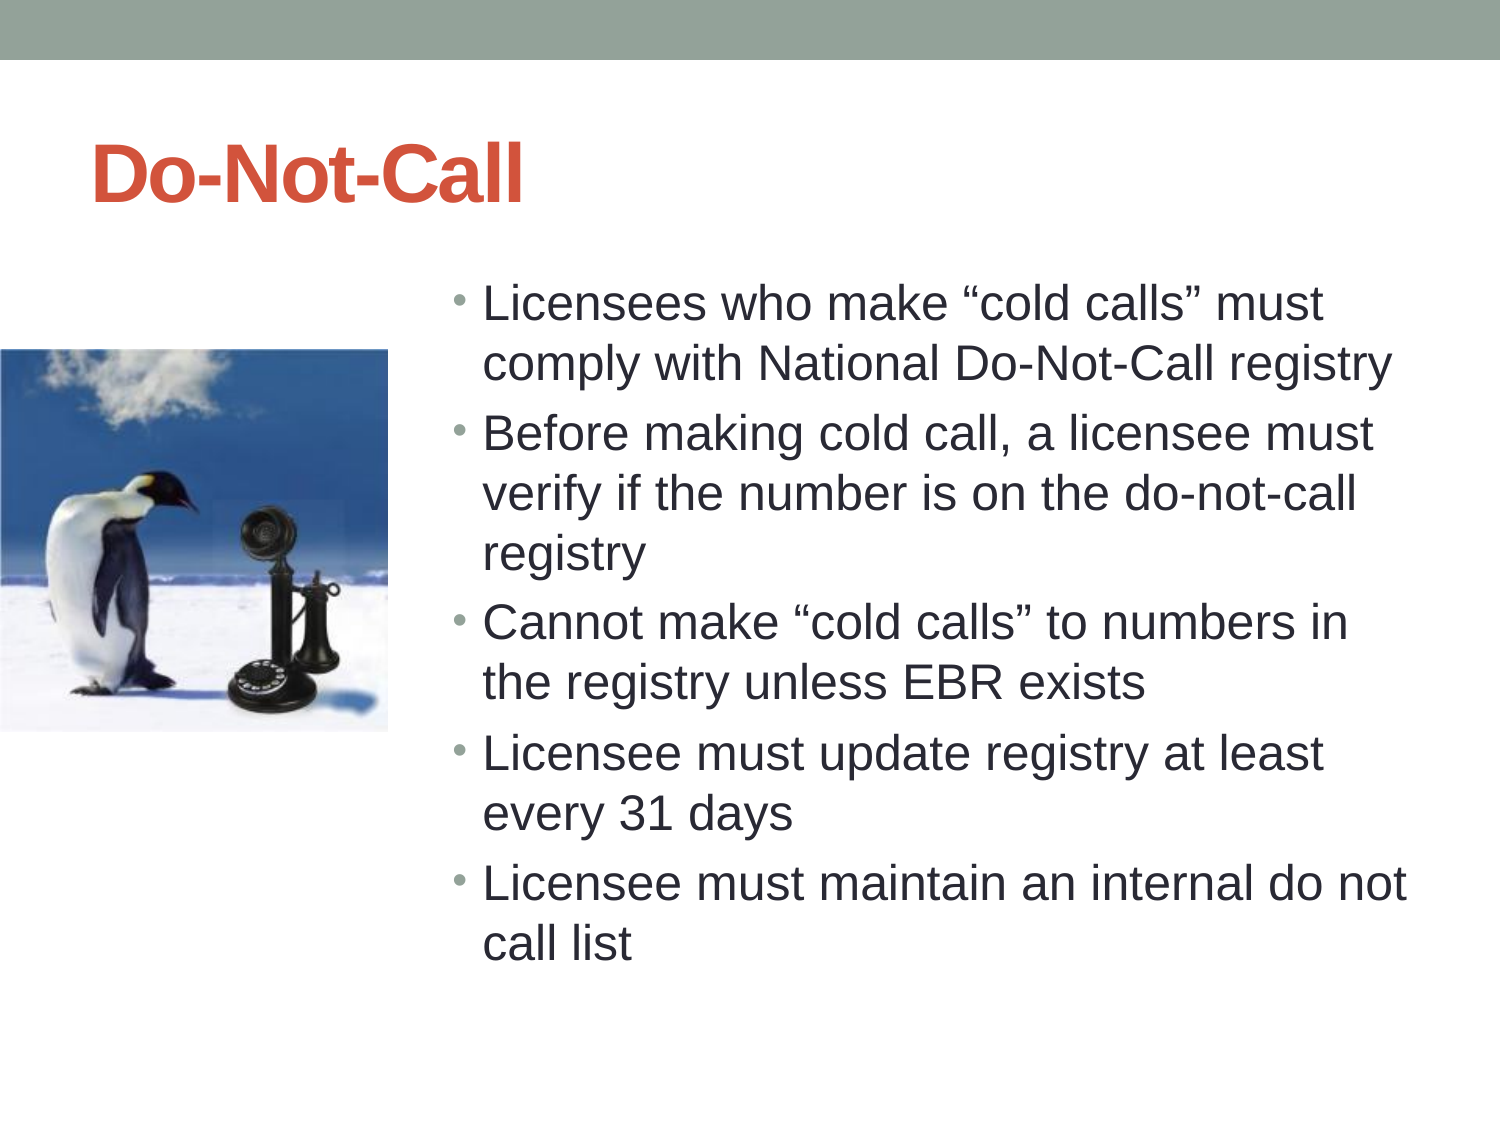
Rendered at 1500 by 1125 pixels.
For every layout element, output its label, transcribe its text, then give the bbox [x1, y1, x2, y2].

title Do-Not-Call [75, 87, 1425, 250]
list Licensees who make “cold calls” must comply with National Do-Not-Call registry Before making cold call, a licensee must verify if the number is on the do-not-call registry Cannot make “cold calls” to numbers in the registry unless EBR exists Licensee must update registry at least every 31 days Licensee must maintain an internal do not call list [437, 262, 1425, 1005]
picture [0, 349, 388, 732]
